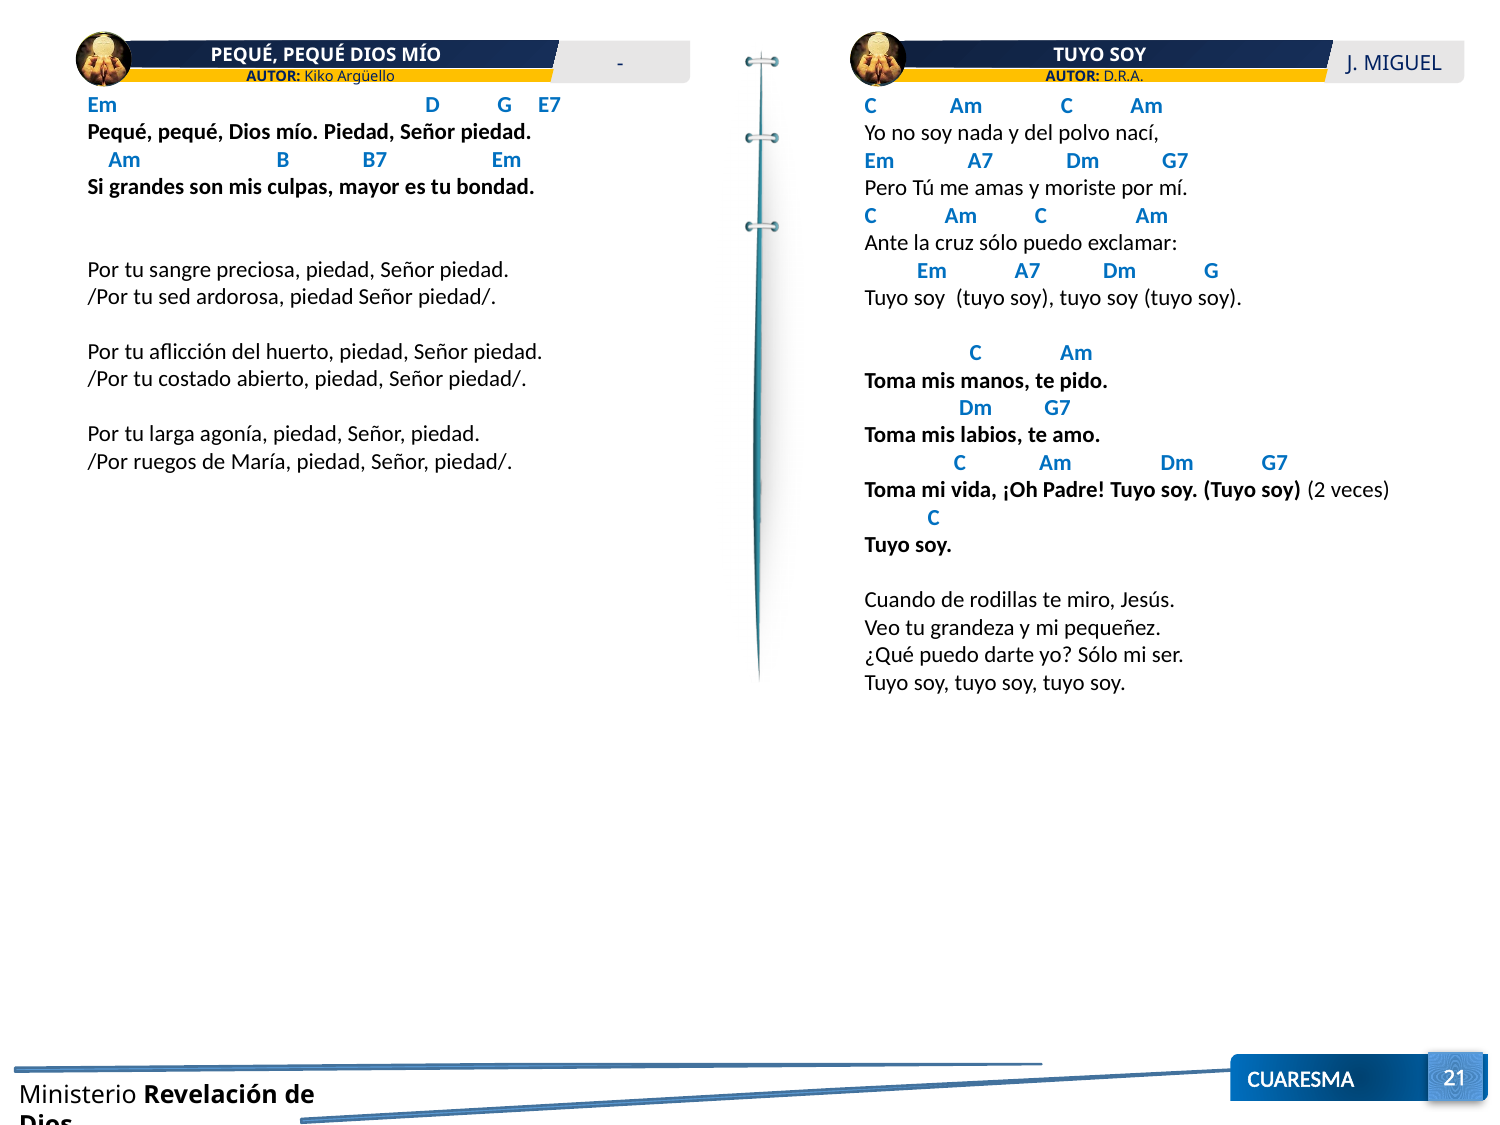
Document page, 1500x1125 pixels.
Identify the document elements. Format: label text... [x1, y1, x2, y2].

slide_number 21 [1428, 1052, 1483, 1101]
picture [438, 41, 1081, 682]
text_box Ministerio Revelación de Dios [3, 1070, 389, 1125]
text_box J. MIGUEL [1323, 39, 1466, 85]
text_box C Am C Am Yo no soy nada y del polvo nací, Em A7 Dm G7 Pero Tú me amas y moriste por mí. C Am C Am Ante la cruz sólo puedo exclamar: Em A7 Dm G Tuyo soy (tuyo soy), tuyo soy (tuyo soy). C Am Toma mis manos, te pido. Dm G7 Toma mis labios, te amo. C Am Dm G7 Toma mi vida, ¡Oh Padre! Tuyo soy. (Tuyo soy) (2 veces) C Tuyo soy. Cuando de rodillas te miro, Jesús. Veo tu grandeza y mi pequeñez. ¿Qué puedo darte yo? Sólo mi ser. Tuyo soy, tuyo soy, tuyo soy. [849, 83, 1500, 702]
text_box [13, 1062, 1043, 1071]
text_box PEQUÉ, PEQUÉ DIOS MÍO [139, 39, 561, 69]
picture [75, 31, 132, 87]
text_box TUYO SOY [913, 39, 1335, 69]
text_box Em D G E7 Pequé, pequé, Dios mío. Piedad, Señor piedad. Am B B7 Em Si grandes son mis culpas, mayor es tu bondad. Por tu sangre preciosa, piedad, Señor piedad. /Por tu sed ardorosa, piedad Señor piedad/. Por tu aflicción del huerto, piedad, Señor piedad. /Por tu costado abierto, piedad, Señor piedad/. Por tu larga agonía, piedad, Señor, piedad. /Por ruegos de María, piedad, Señor, piedad/. [72, 81, 714, 482]
text_box [389, 1068, 1228, 1120]
text_box CUARESMA [1228, 1052, 1424, 1103]
text_box AUTOR: D.R.A. [913, 67, 1330, 84]
text_box AUTOR: Kiko Argüello [139, 67, 555, 84]
text_box - [549, 39, 692, 85]
picture [849, 31, 907, 87]
